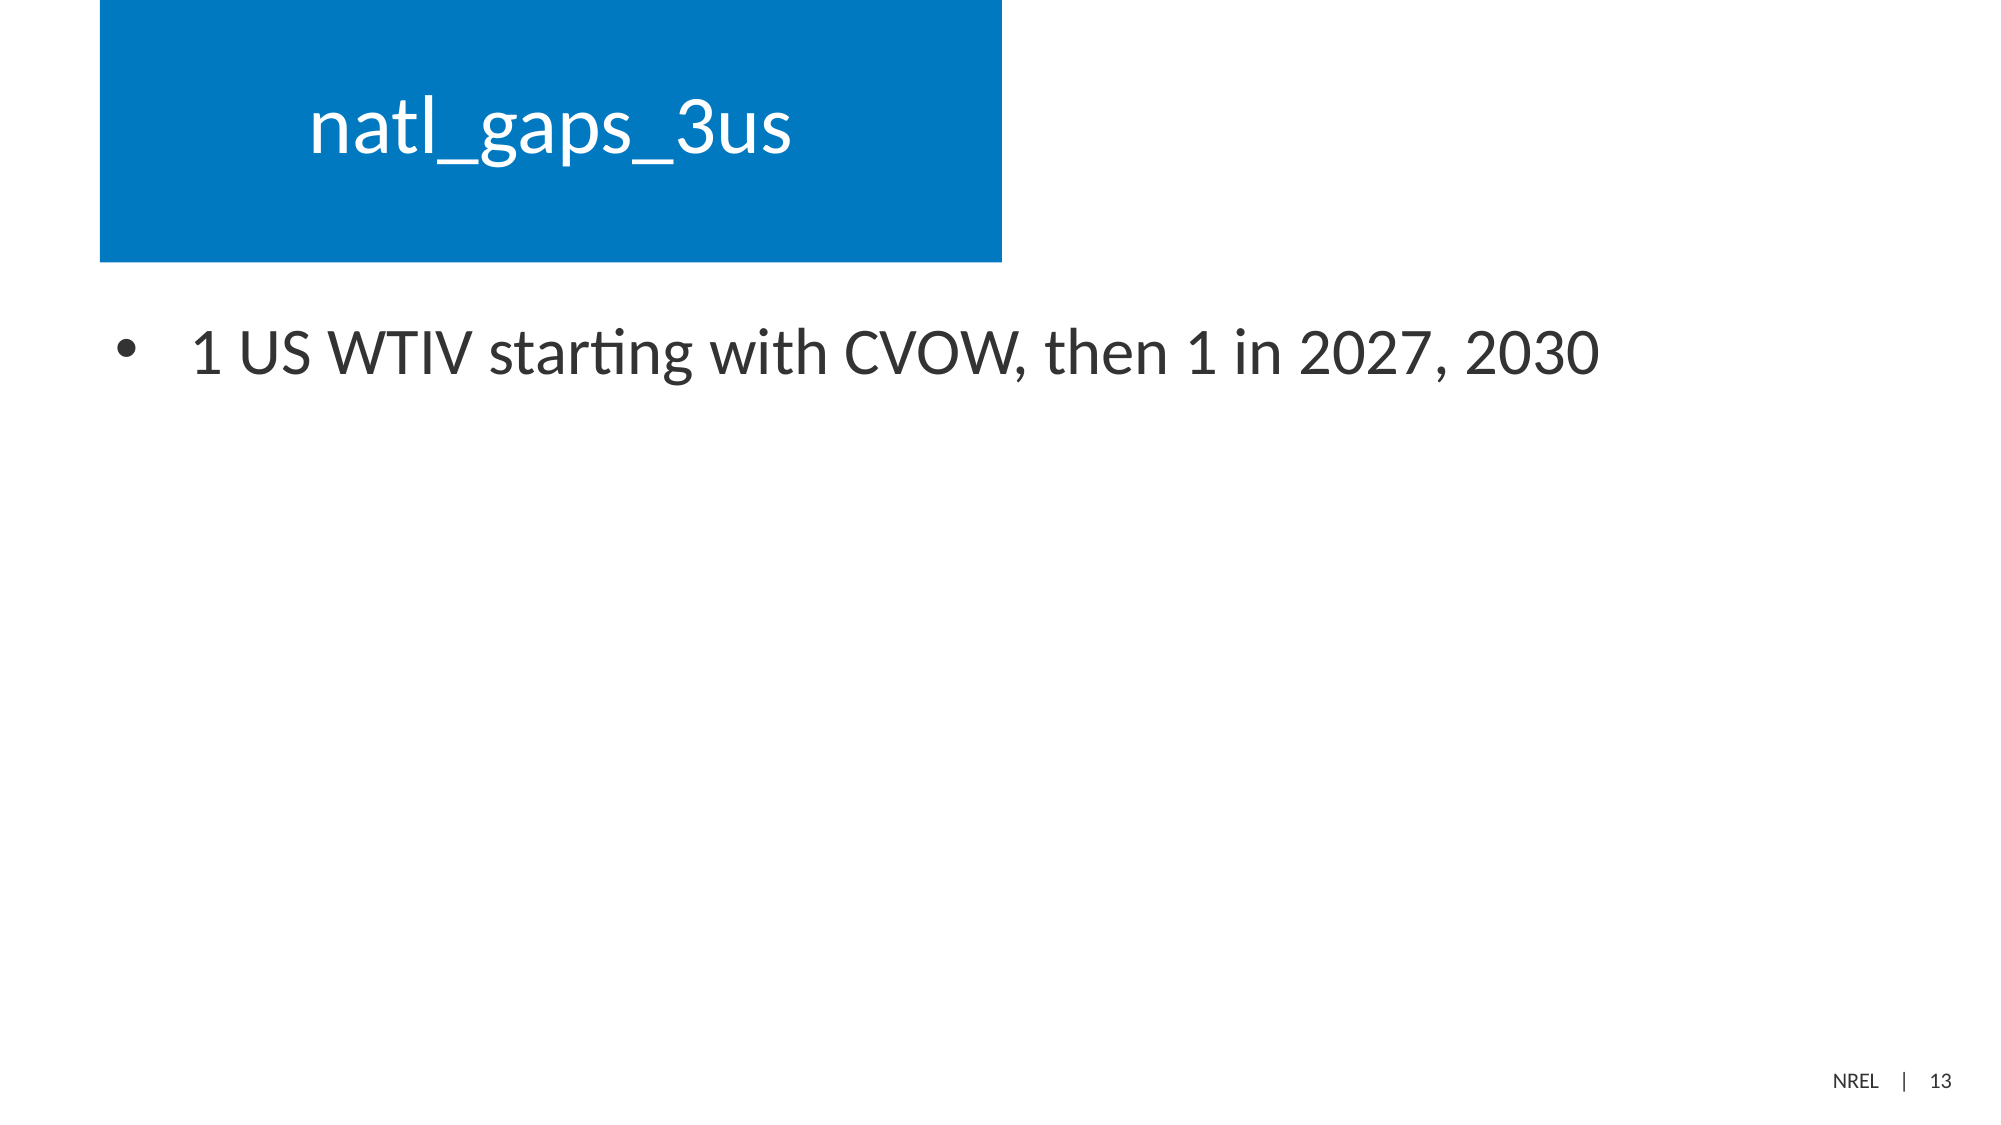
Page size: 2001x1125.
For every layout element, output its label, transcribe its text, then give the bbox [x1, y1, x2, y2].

list 1 US WTIV starting with CVOW, then 1 in 2027, 2030 [99, 299, 1876, 1039]
title natl_gaps_3us [99, 0, 1002, 263]
